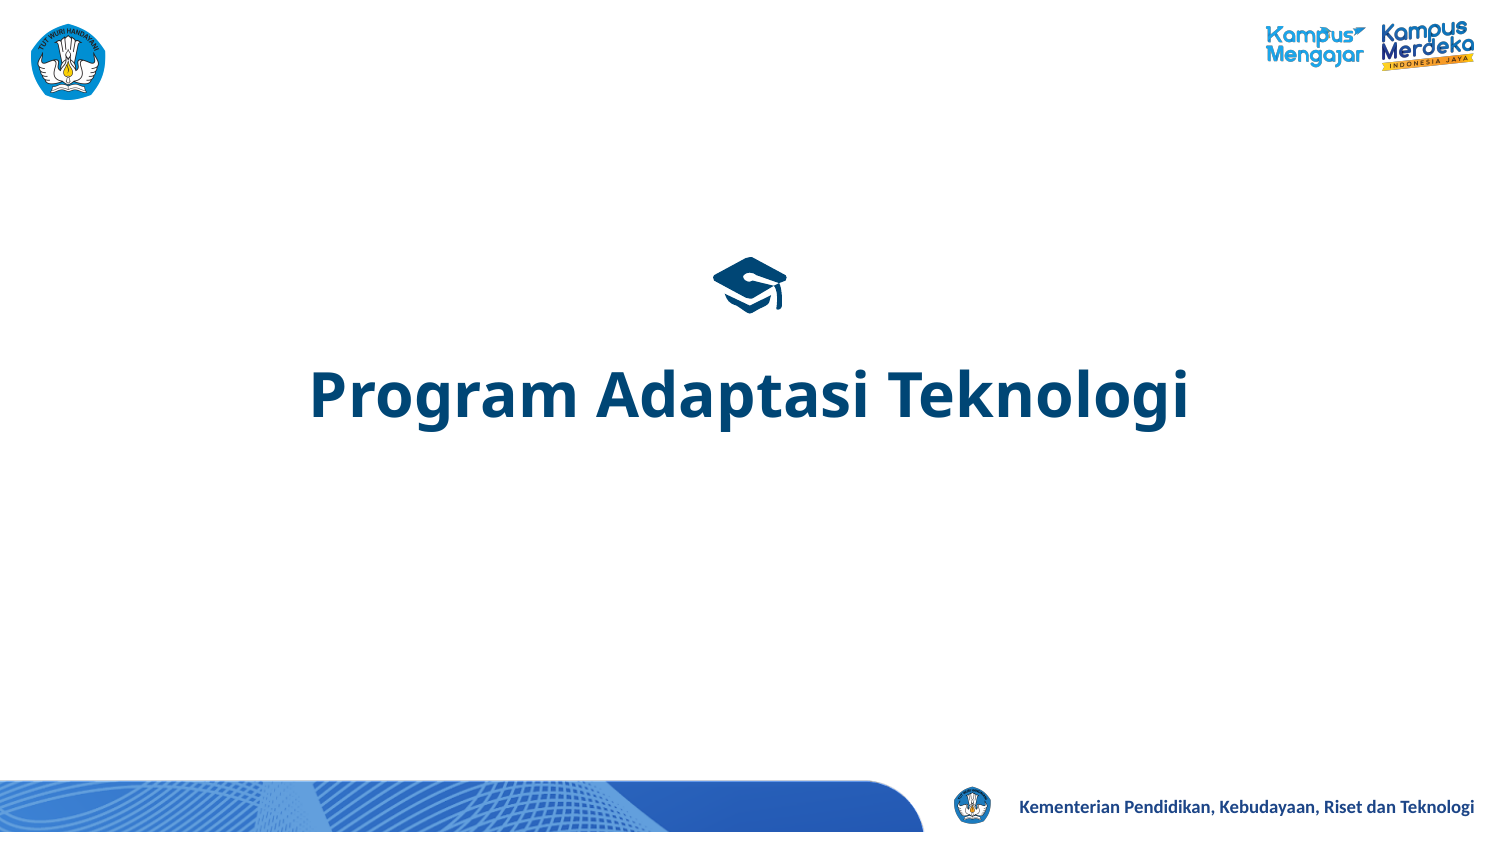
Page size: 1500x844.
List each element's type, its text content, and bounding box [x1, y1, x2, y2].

text_box [724, 293, 772, 314]
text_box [25, 3, 1475, 106]
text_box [0, 767, 1500, 844]
text_box Program Adaptasi Teknologi [220, 349, 1280, 436]
text_box [713, 257, 787, 310]
